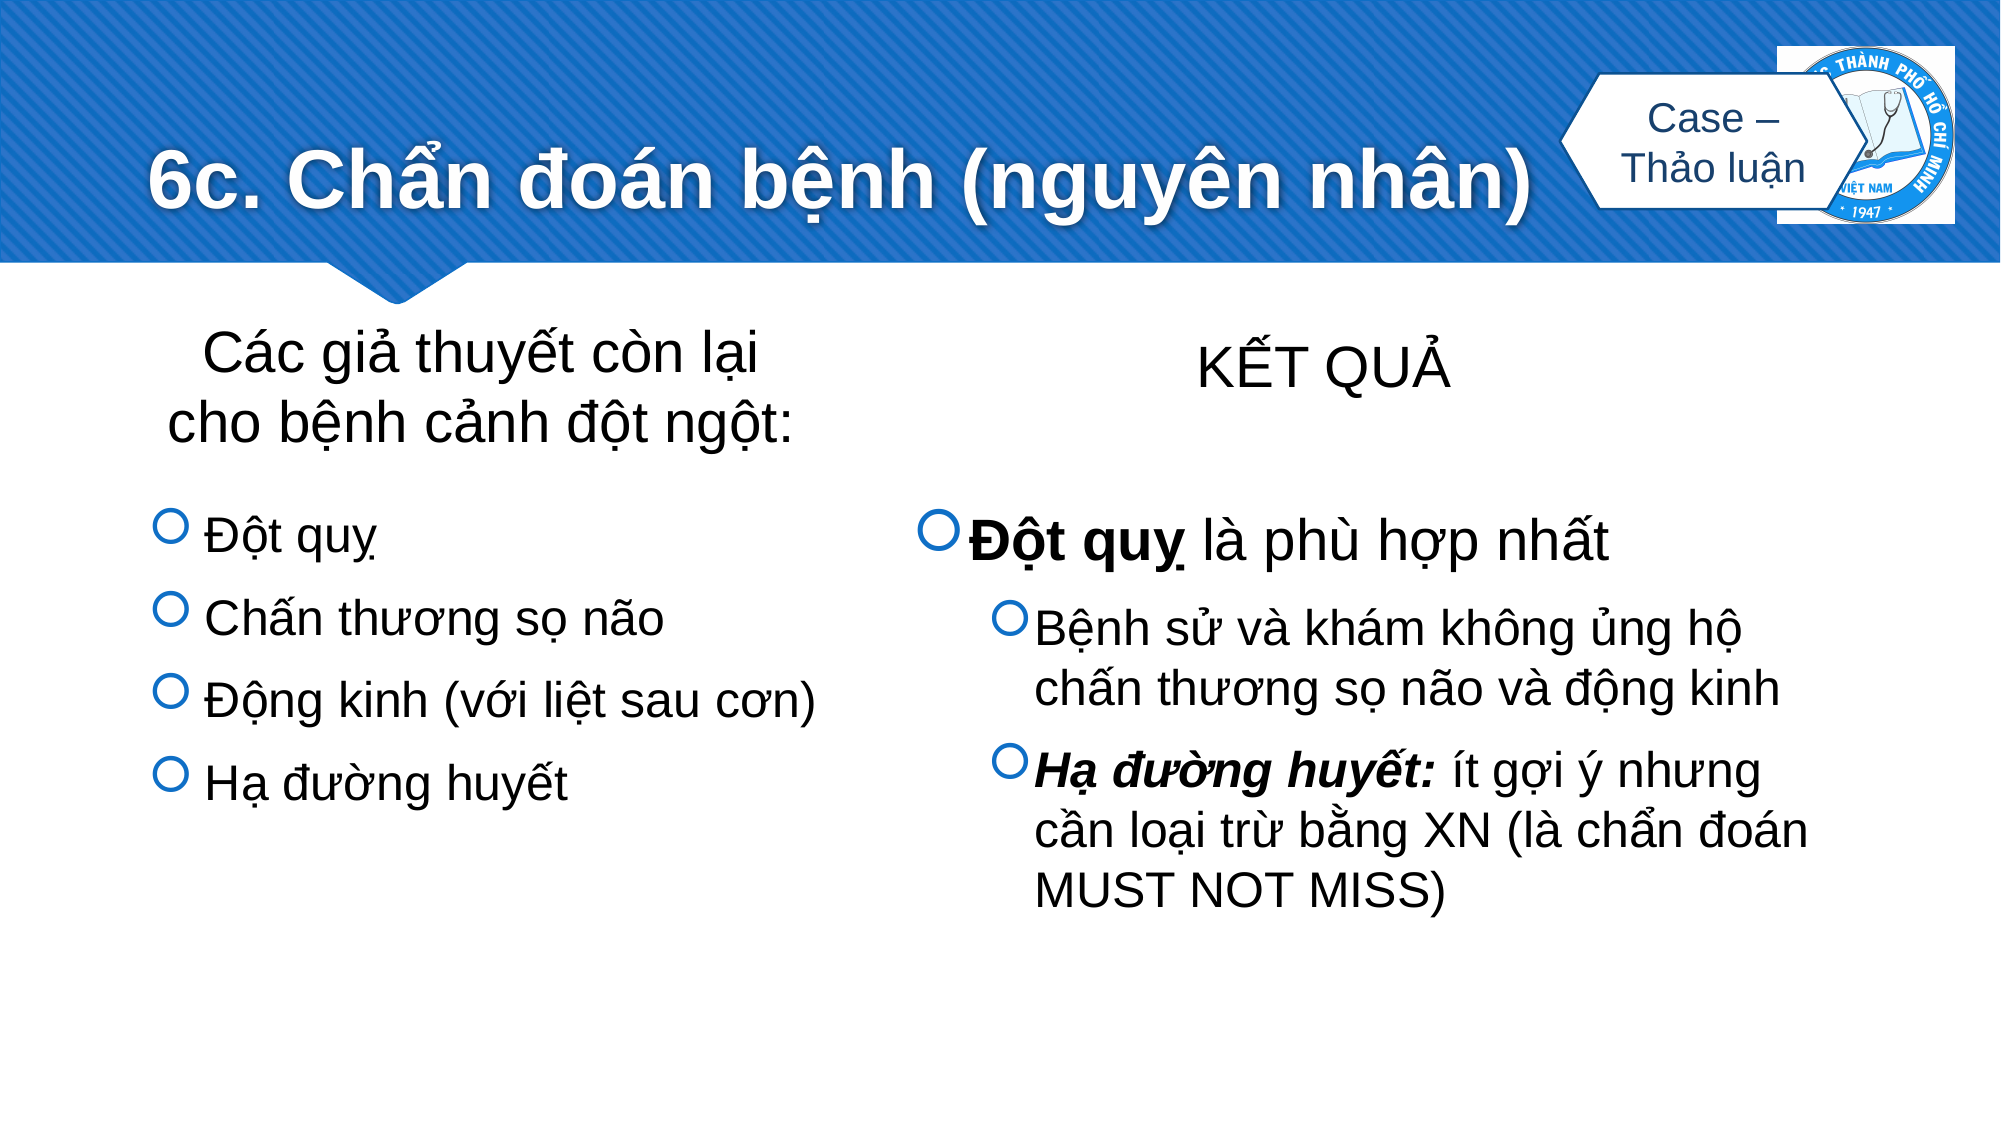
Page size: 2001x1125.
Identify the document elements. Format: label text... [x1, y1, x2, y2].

list Đột quỵ là phù hợp nhất Bệnh sử và khám không ủng hộ chấn thương sọ não và động kinh Hạ đường huyết: ít gợi ý nhưng cần loại trừ bằng XN (là chẩn đoán MUST NOT MISS) [897, 495, 1853, 997]
text_box Case – Thảo luận [1558, 72, 1869, 211]
list KẾT QUẢ [897, 316, 1750, 412]
picture [1777, 46, 1955, 224]
list Các giả thuyết còn lại cho bệnh cảnh đột ngột: [132, 367, 831, 463]
title 6c. Chẩn đoán bệnh (nguyên nhân) [132, 73, 1868, 233]
list Đột quỵ Chấn thương sọ não Động kinh (với liệt sau cơn) Hạ đường huyết [133, 495, 878, 1031]
